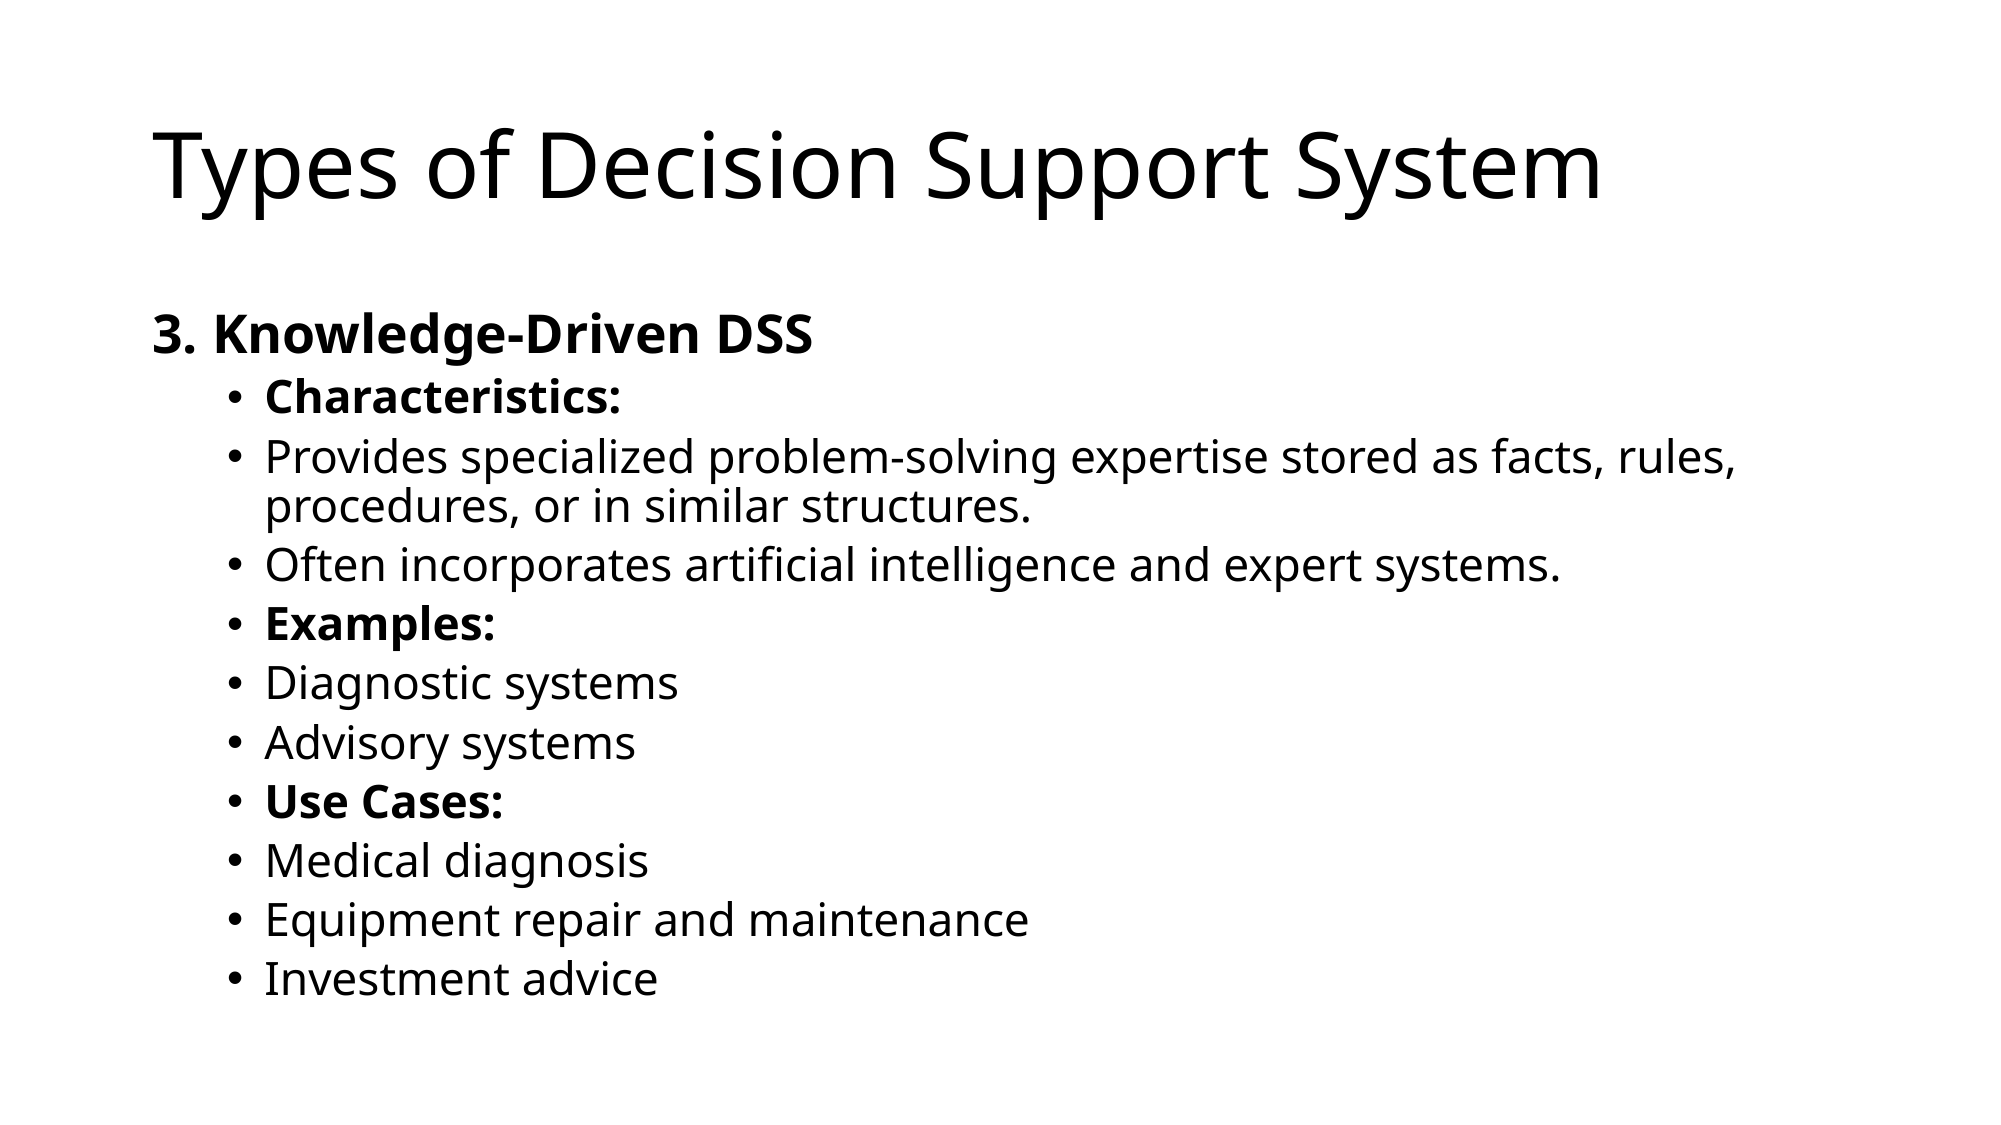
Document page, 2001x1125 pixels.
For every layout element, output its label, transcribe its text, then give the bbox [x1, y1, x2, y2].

list 3. Knowledge-Driven DSS Characteristics: Provides specialized problem-solving expertise stored as facts, rules, procedures, or in similar structures. Often incorporates artificial intelligence and expert systems. Examples: Diagnostic systems Advisory systems Use Cases: Medical diagnosis Equipment repair and maintenance Investment advice [137, 299, 1863, 1014]
title Types of Decision Support System [137, 59, 1863, 278]
